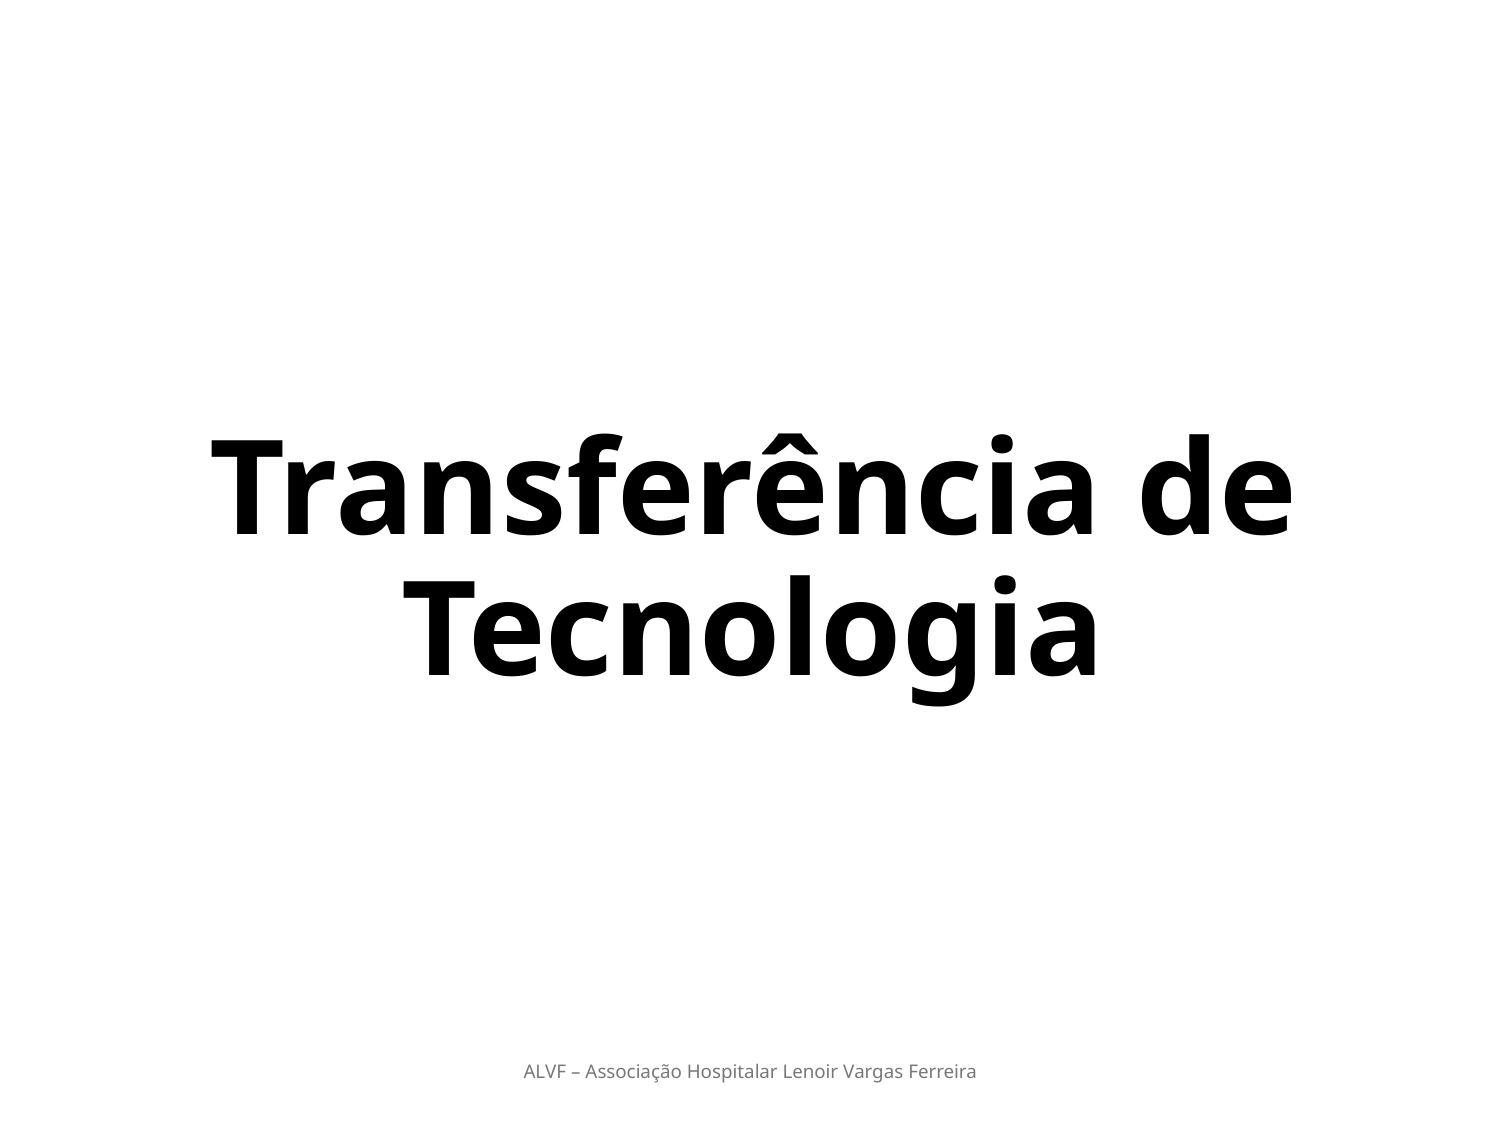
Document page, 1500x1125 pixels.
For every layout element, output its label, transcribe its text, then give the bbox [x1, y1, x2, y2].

title Transferência de Tecnologia [88, 290, 1418, 835]
footer ALVF – Associação Hospitalar Lenoir Vargas Ferreira [496, 1042, 1004, 1103]
